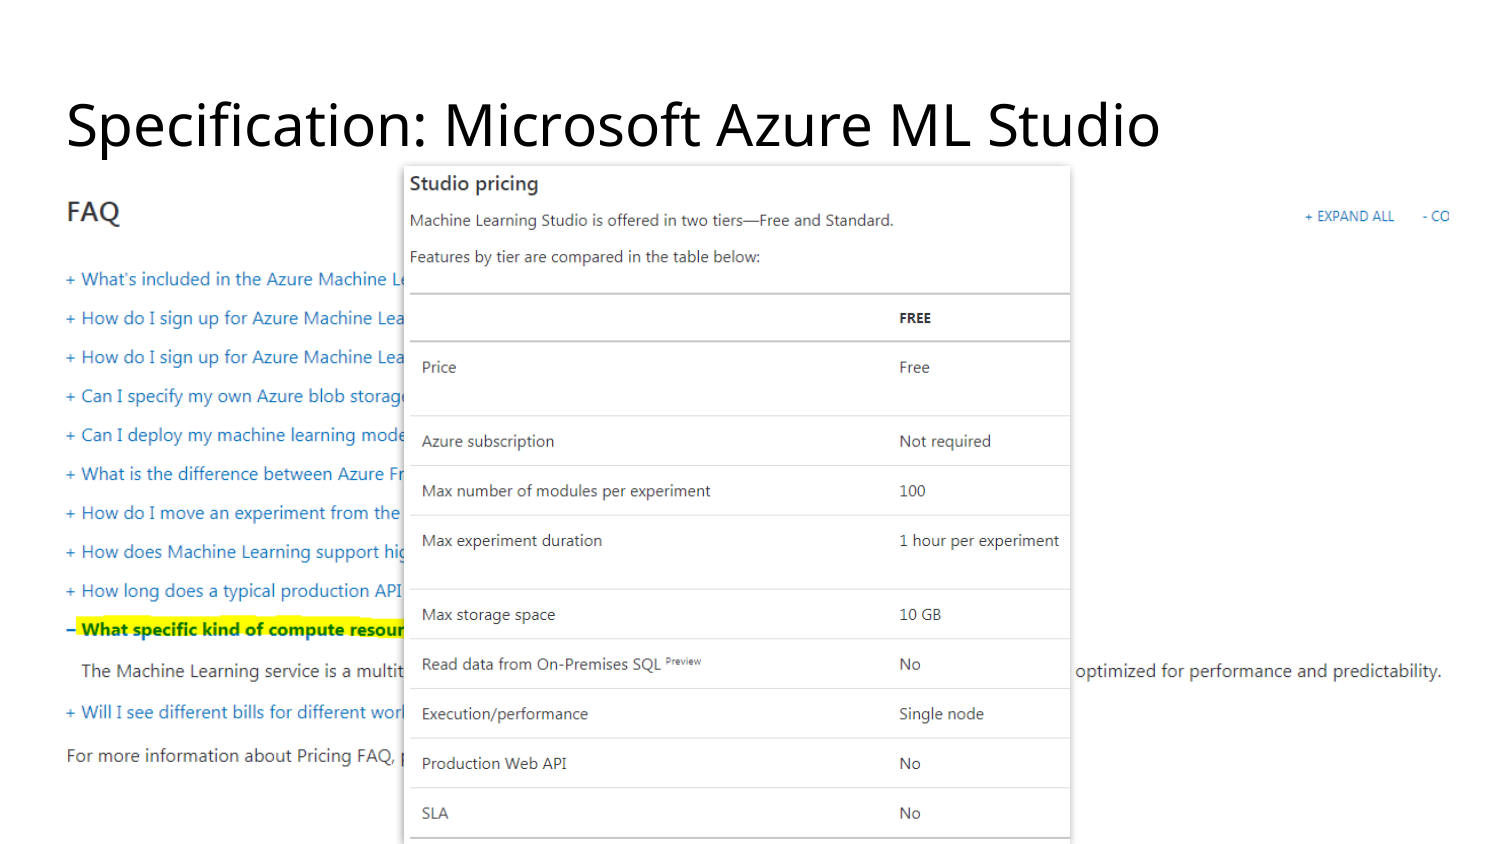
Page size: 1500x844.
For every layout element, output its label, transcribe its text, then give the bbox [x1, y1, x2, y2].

picture [50, 166, 1450, 844]
title Specification: Microsoft Azure ML Studio [51, 72, 1449, 167]
